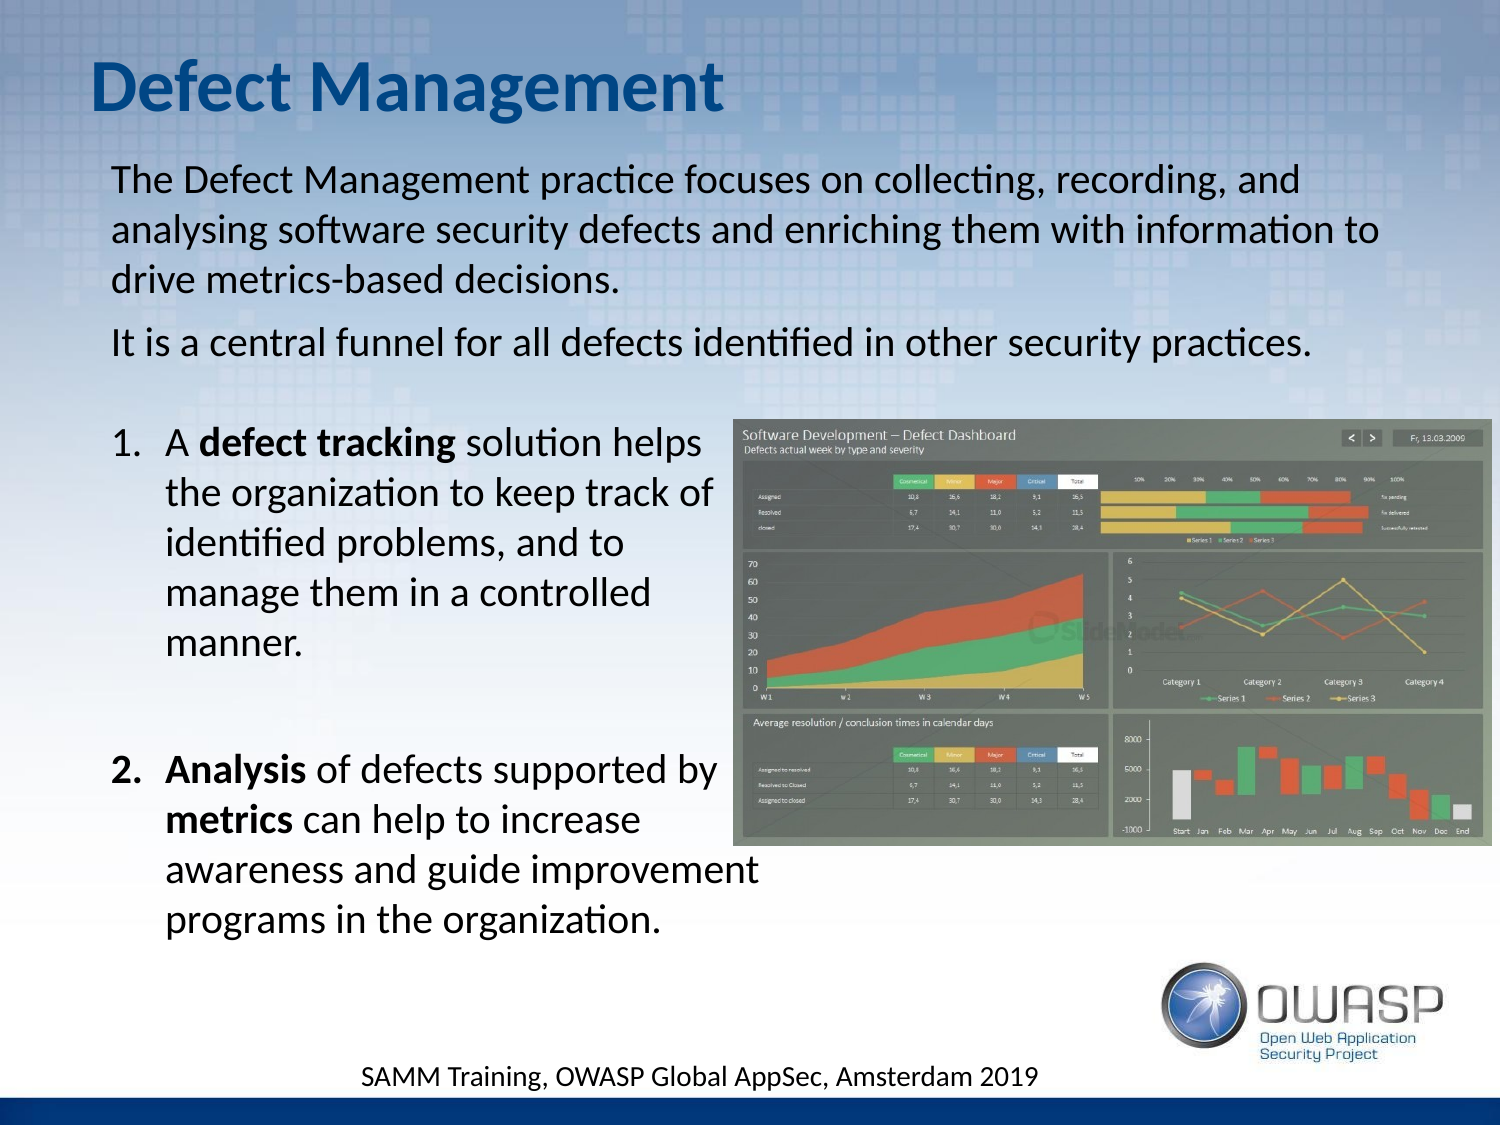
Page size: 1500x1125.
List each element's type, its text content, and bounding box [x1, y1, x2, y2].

picture [0, 0, 1500, 1125]
list The Defect Management practice focuses on collecting, recording, and analysing software security defects and enriching them with information to drive metrics-based decisions. It is a central funnel for all defects identified in other security practices. [784, 854, 1443, 1028]
title Defect Management [75, 45, 1425, 119]
text_box A defect tracking solution helps the organization to keep track of identified problems, and to manage them in a controlled manner. Analysis of defects supported by metrics can help to increase awareness and guide improvement programs in the organization. [75, 399, 784, 1125]
list The Defect Management practice focuses on collecting, recording, and analysing software security defects and enriching them with information to drive metrics-based decisions. It is a central funnel for all defects identified in other security practices. [75, 136, 1443, 418]
footer SAMM Training, OWASP Global AppSec, Amsterdam 2019 [784, 1042, 1142, 1103]
